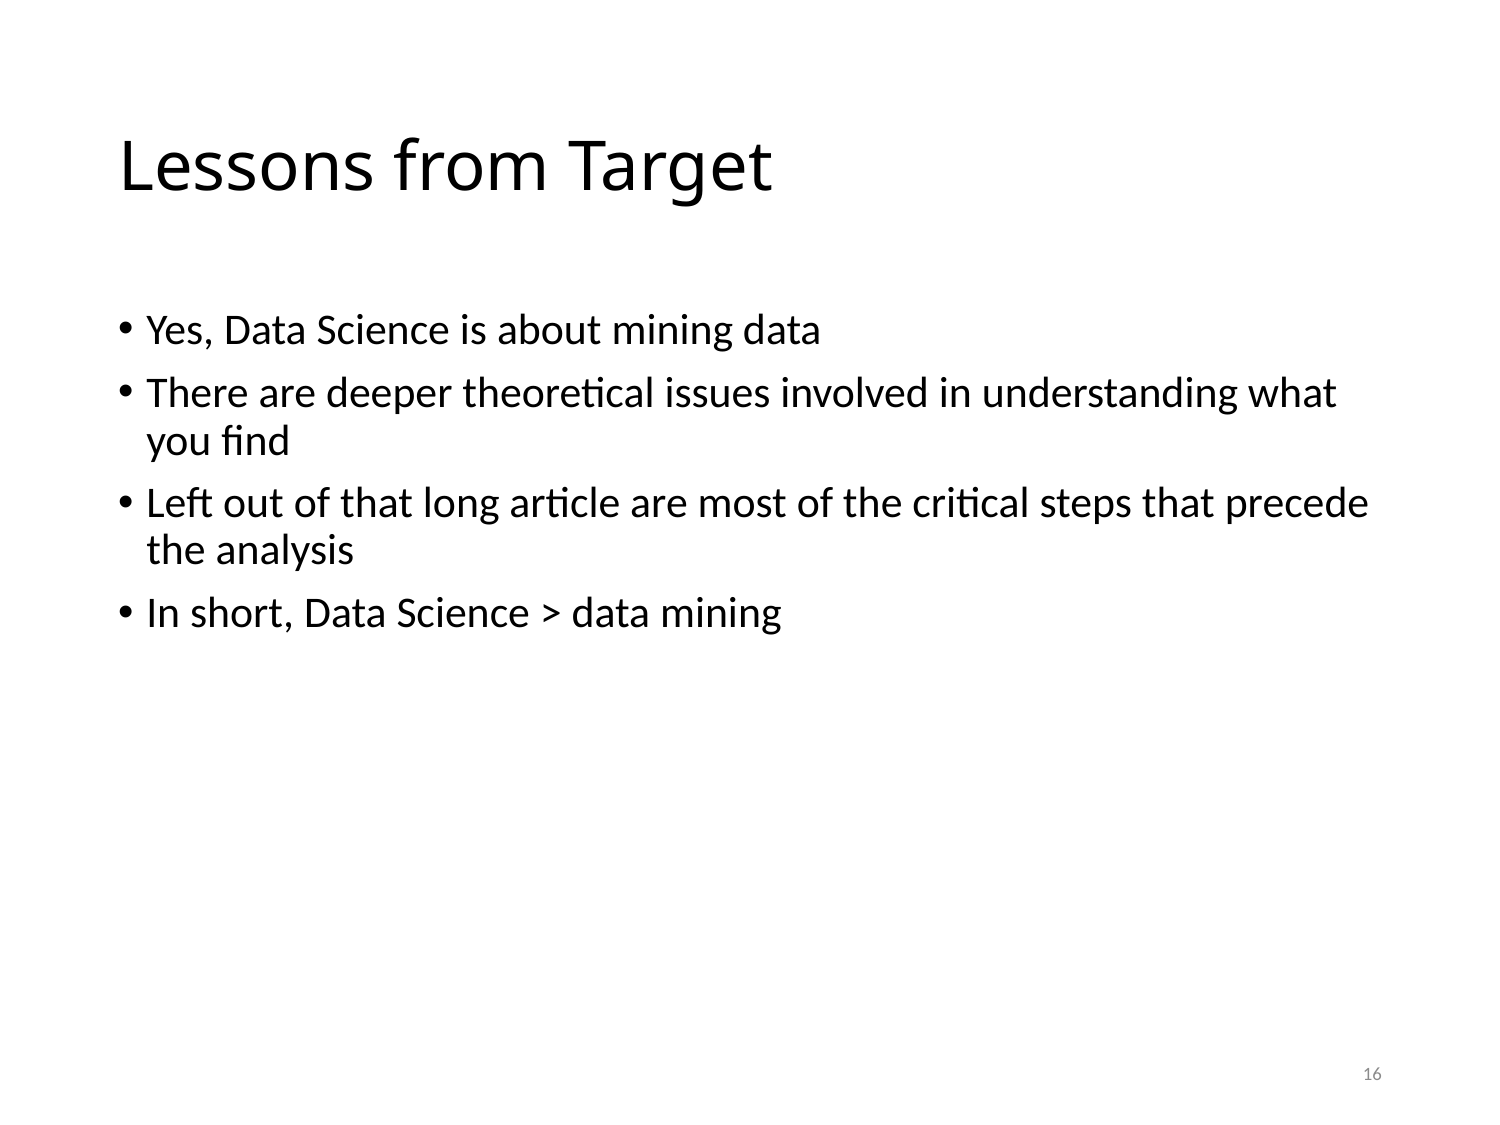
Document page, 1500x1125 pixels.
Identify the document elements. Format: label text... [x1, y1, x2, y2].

list Yes, Data Science is about mining data There are deeper theoretical issues involved in understanding what you find Left out of that long article are most of the critical steps that precede the analysis In short, Data Science > data mining [103, 299, 1397, 1014]
title Lessons from Target [103, 59, 1397, 278]
slide_number 16 [1059, 1042, 1397, 1103]
